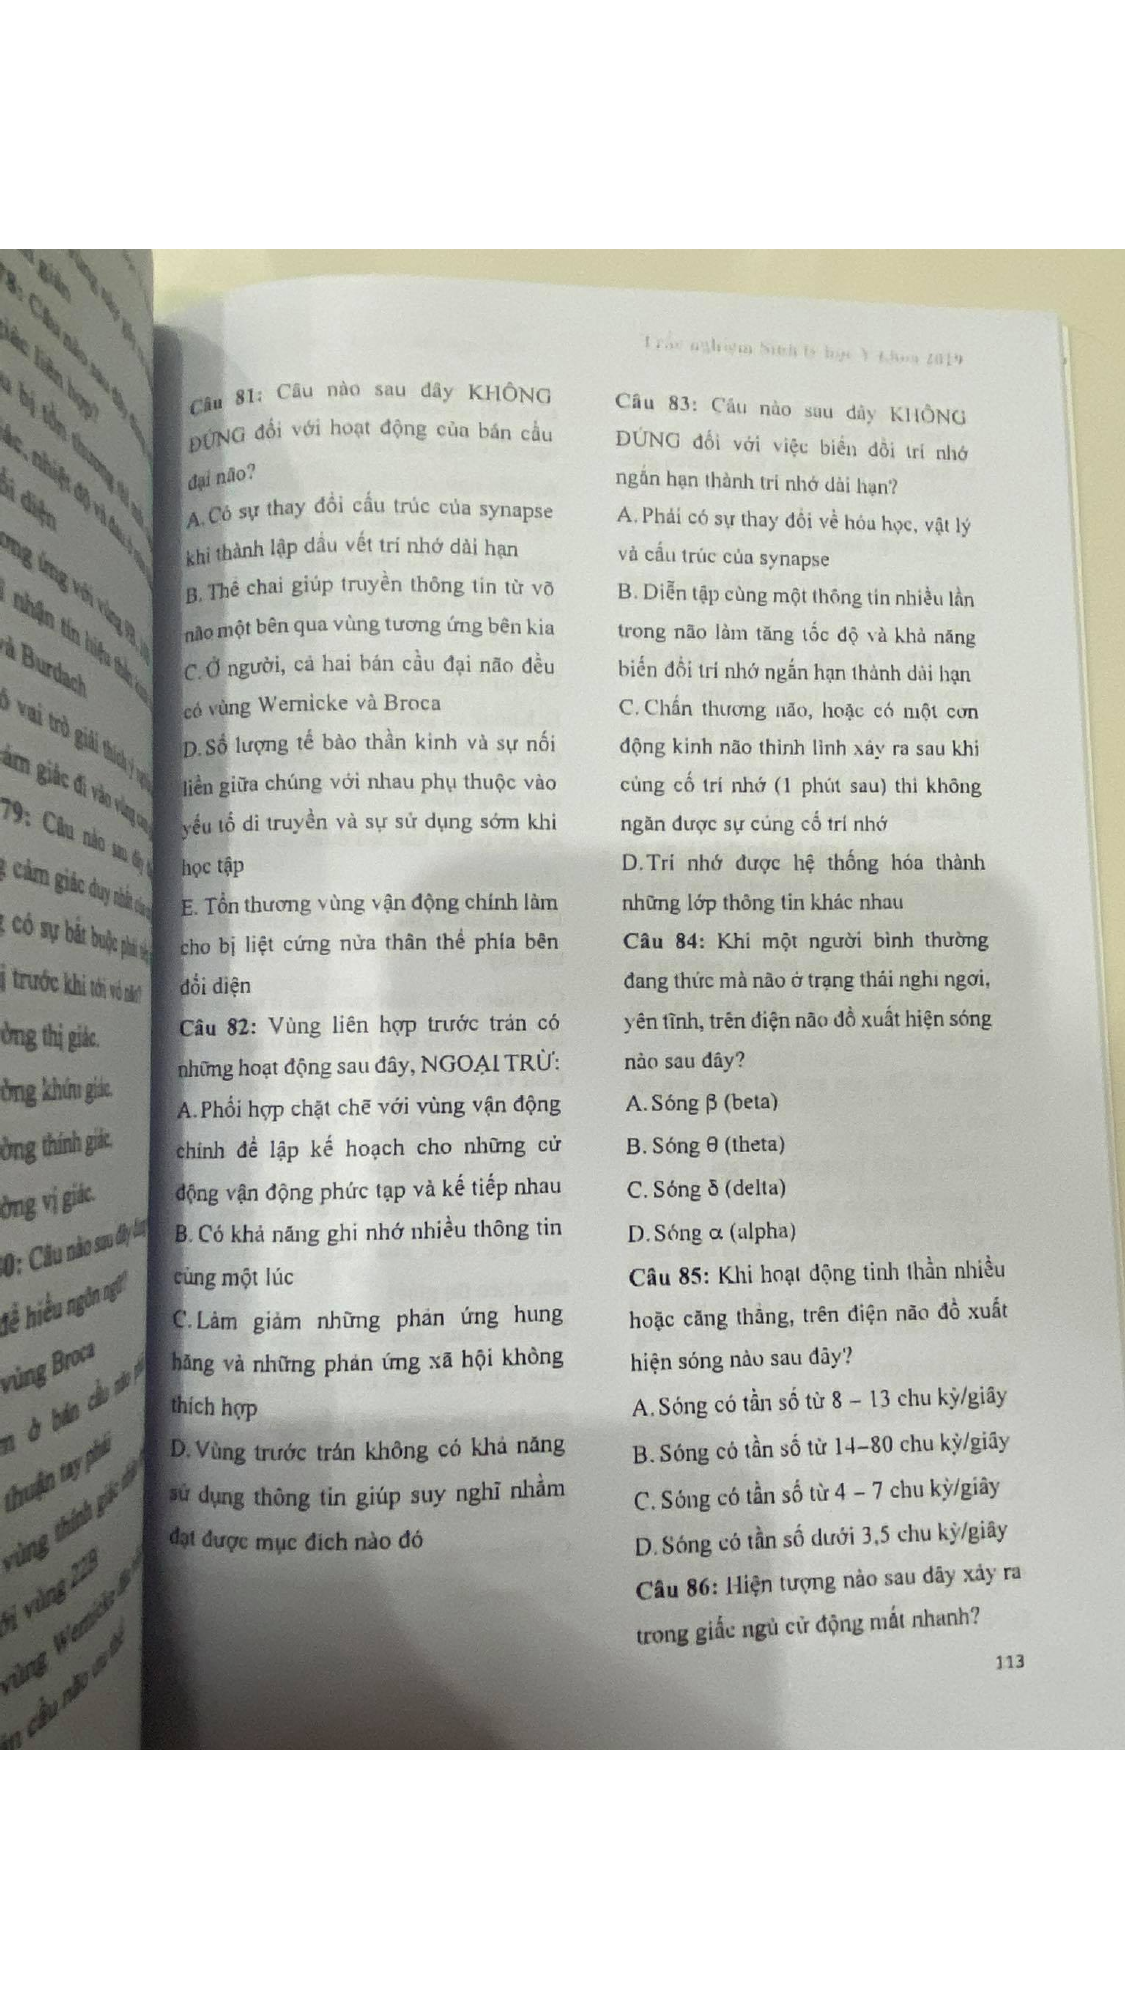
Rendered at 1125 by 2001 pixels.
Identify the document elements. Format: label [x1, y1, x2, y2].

picture [0, 249, 1125, 1750]
